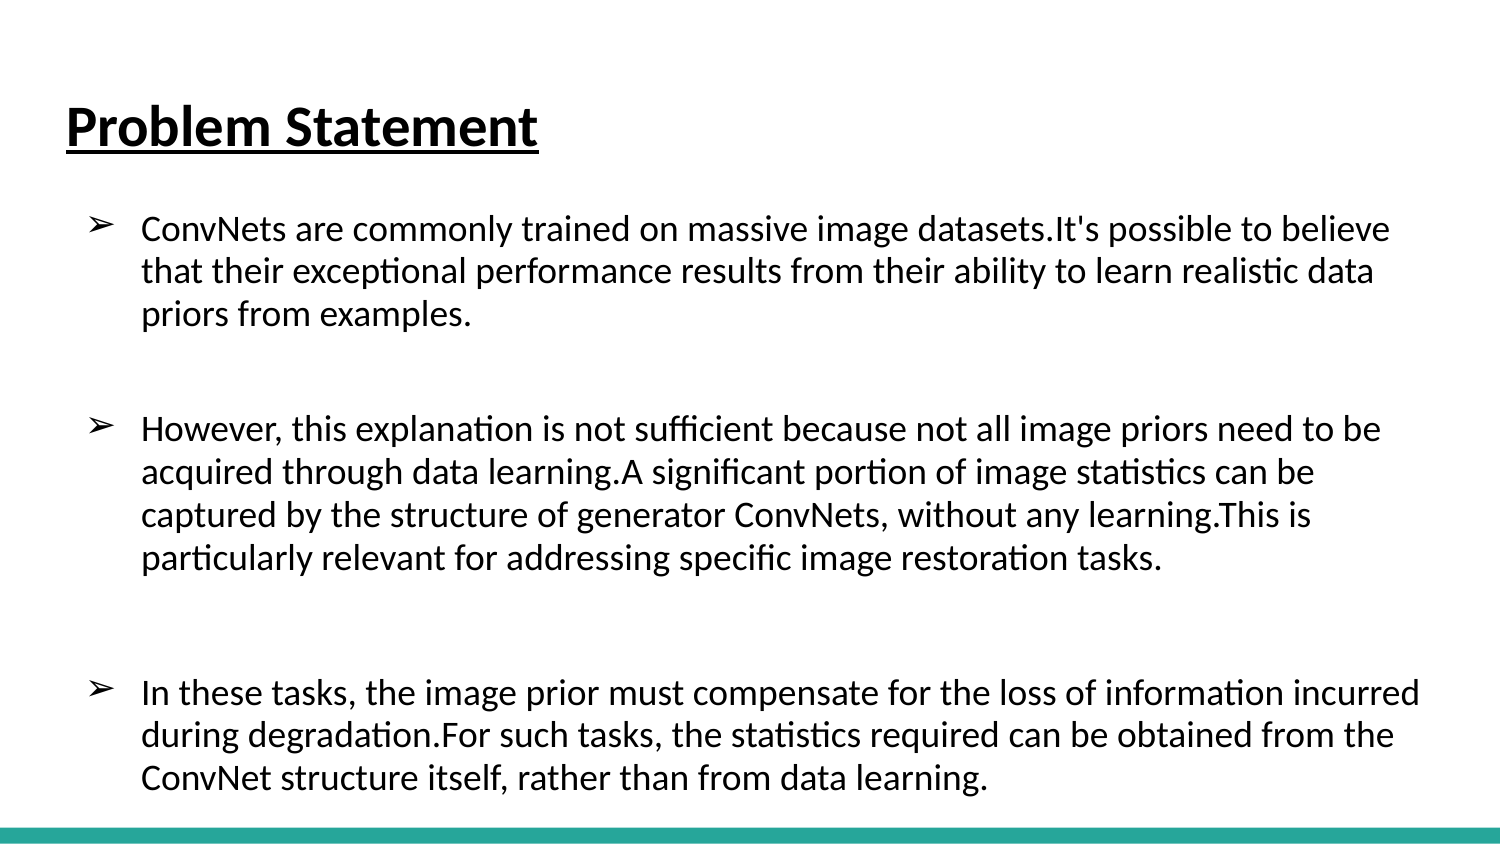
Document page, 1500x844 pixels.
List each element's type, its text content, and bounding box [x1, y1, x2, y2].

list ConvNets are commonly trained on massive image datasets.It's possible to believe that their exceptional performance results from their ability to learn realistic data priors from examples. However, this explanation is not sufficient because not all image priors need to be acquired through data learning.A significant portion of image statistics can be captured by the structure of generator ConvNets, without any learning.This is particularly relevant for addressing specific image restoration tasks. In these tasks, the image prior must compensate for the loss of information incurred during degradation.For such tasks, the statistics required can be obtained from the ConvNet structure itself, rather than from data learning. [51, 192, 1449, 750]
title Problem Statement [51, 72, 1449, 174]
